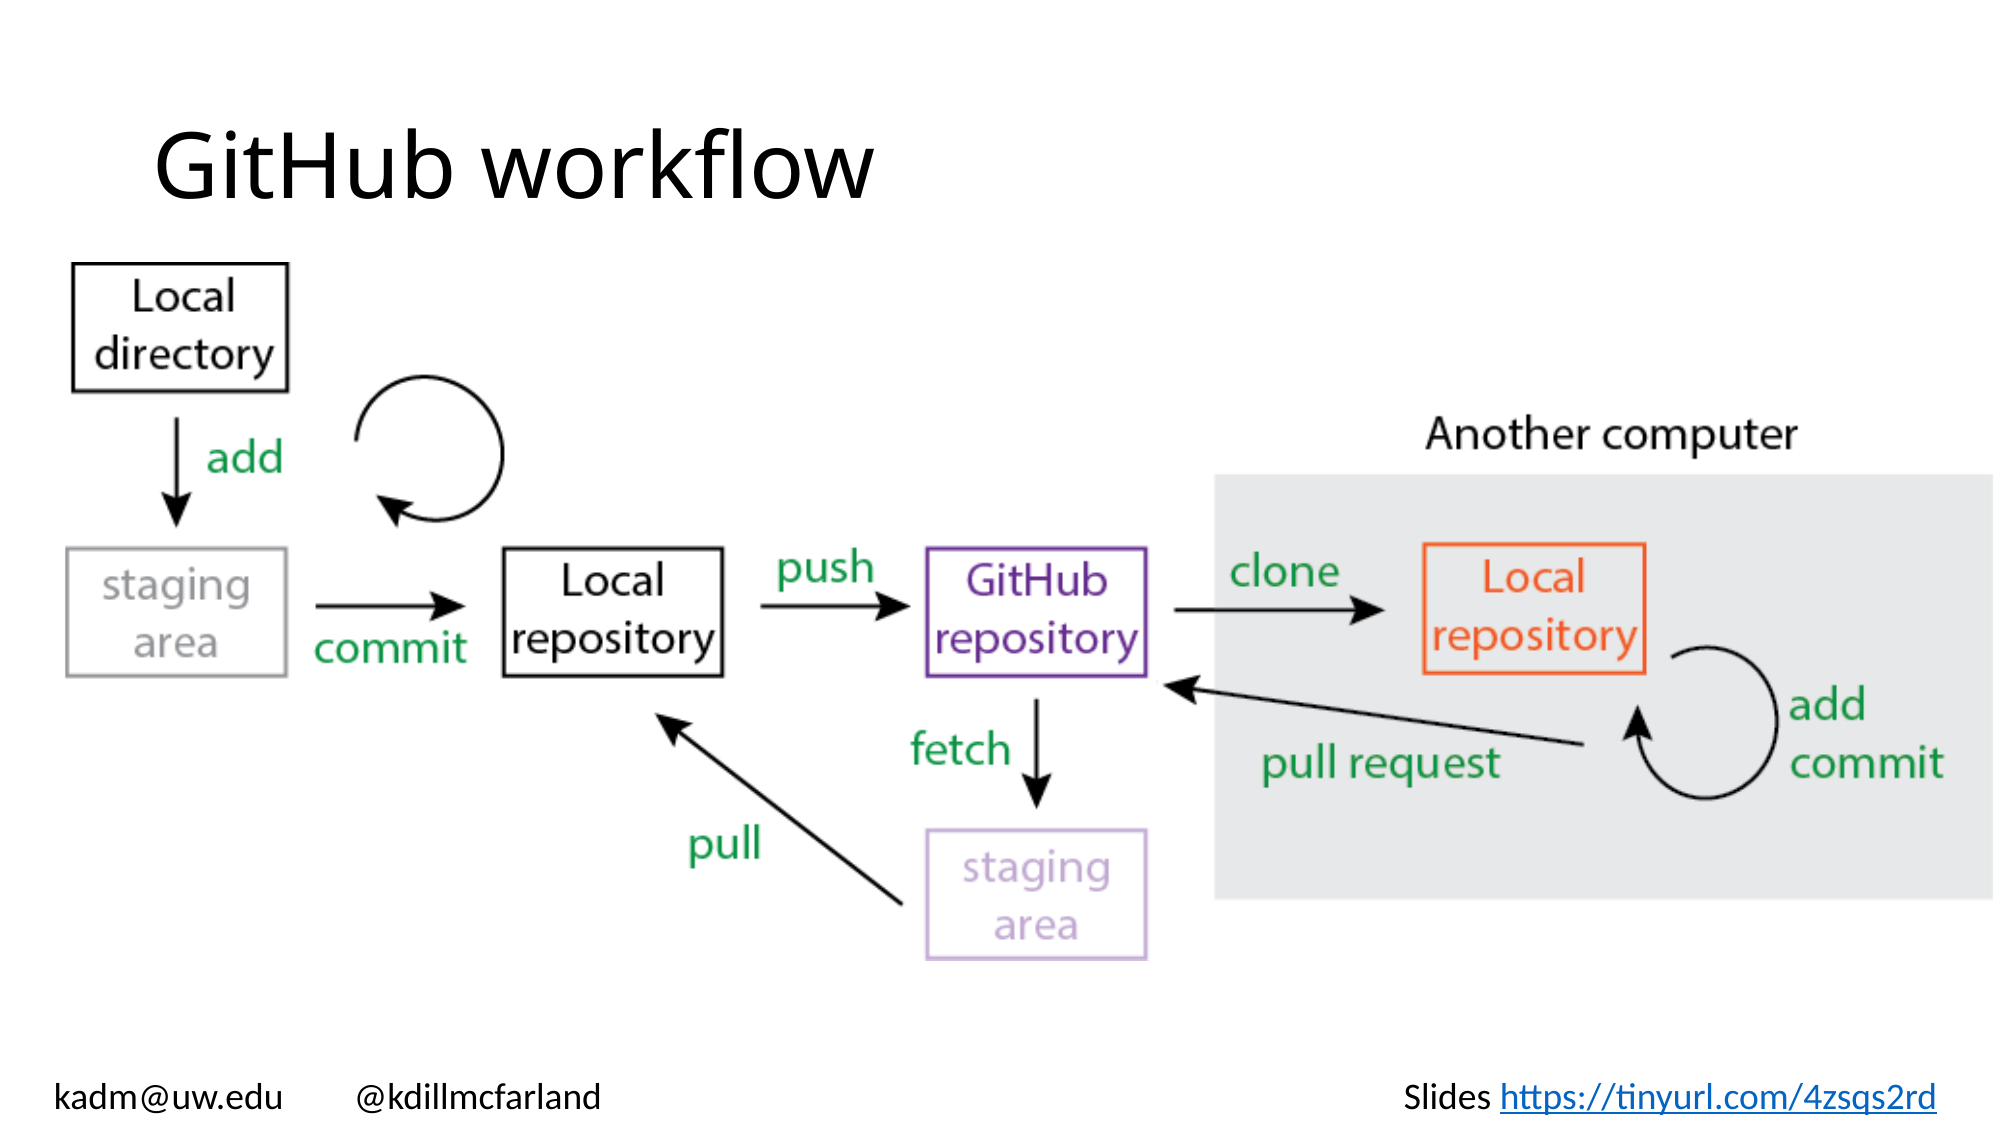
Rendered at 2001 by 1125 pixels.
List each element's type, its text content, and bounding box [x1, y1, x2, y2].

text_box kadm@uw.edu @kdillmcfarland Slides https://tinyurl.com/4zsqs2rd [0, 1064, 2000, 1125]
title GitHub workflow [137, 59, 1863, 262]
picture [64, 262, 1994, 966]
